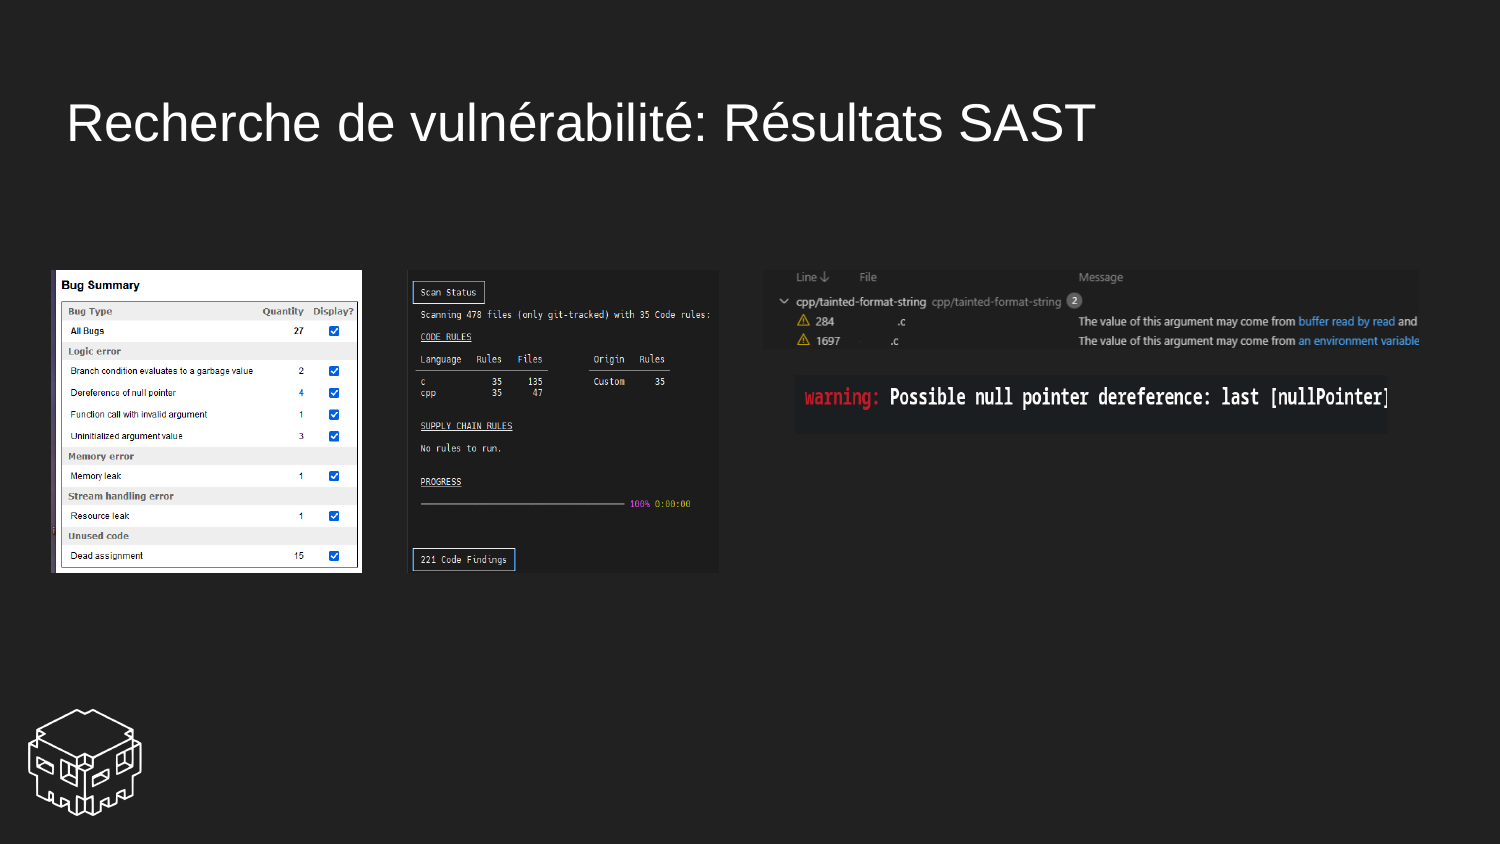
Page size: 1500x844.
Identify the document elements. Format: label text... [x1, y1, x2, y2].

picture [50, 270, 363, 574]
title Recherche de vulnérabilité: Résultats SAST [51, 72, 1449, 167]
picture [763, 270, 1419, 350]
picture [19, 696, 150, 828]
picture [407, 270, 719, 574]
picture [795, 375, 1387, 434]
